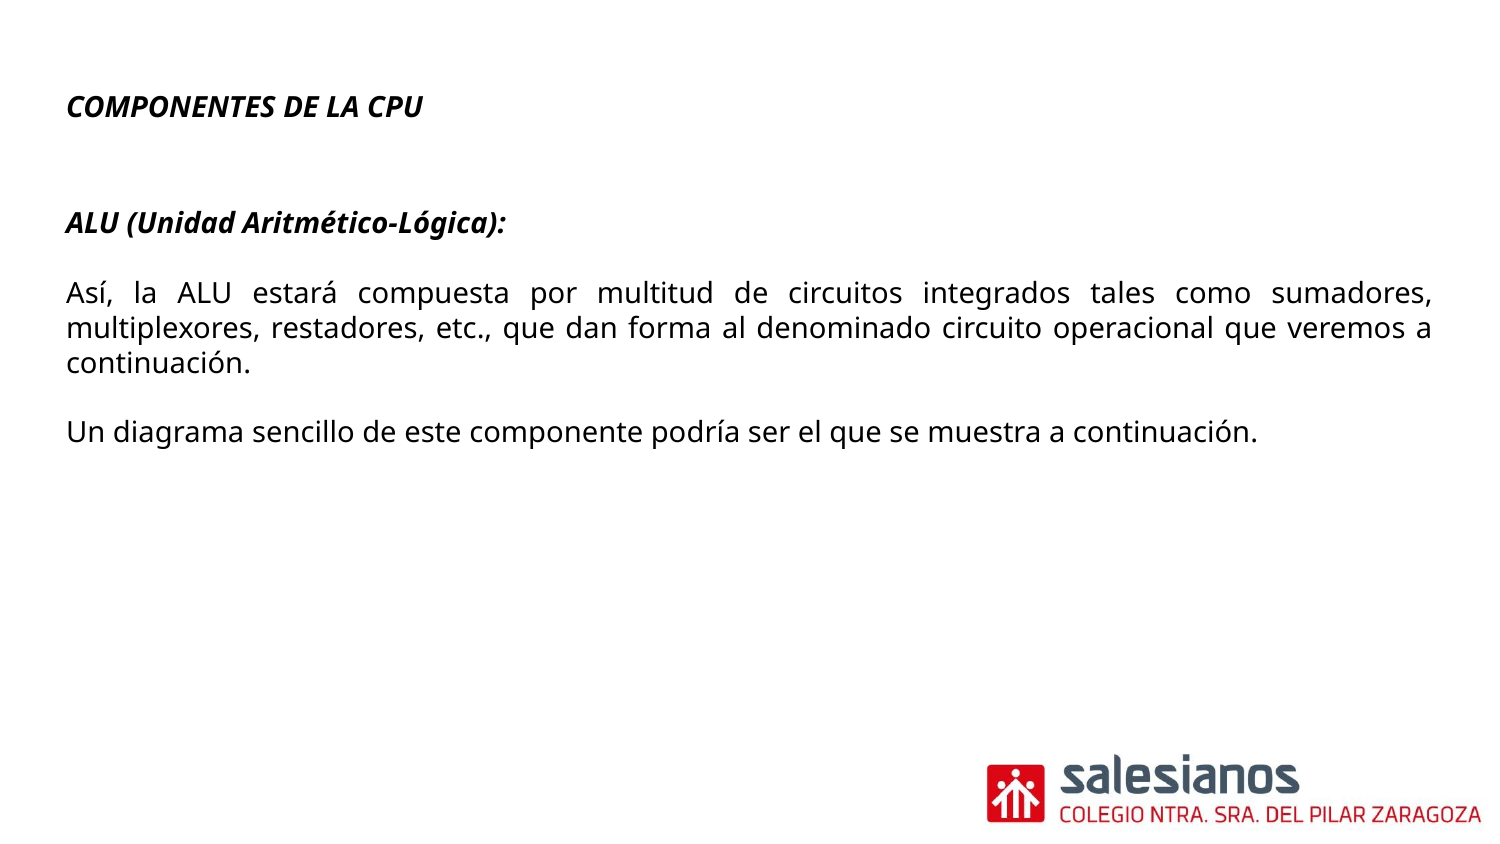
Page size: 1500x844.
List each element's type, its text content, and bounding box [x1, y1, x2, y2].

picture [970, 741, 1500, 844]
list ALU (Unidad Aritmético-Lógica): Así, la ALU estará compuesta por multitud de circuitos integrados tales como sumadores, multiplexores, restadores, etc., que dan forma al denominado circuito operacional que veremos a continuación. Un diagrama sencillo de este componente podría ser el que se muestra a continuación. [51, 189, 1449, 750]
title COMPONENTES DE LA CPU [51, 72, 1449, 167]
